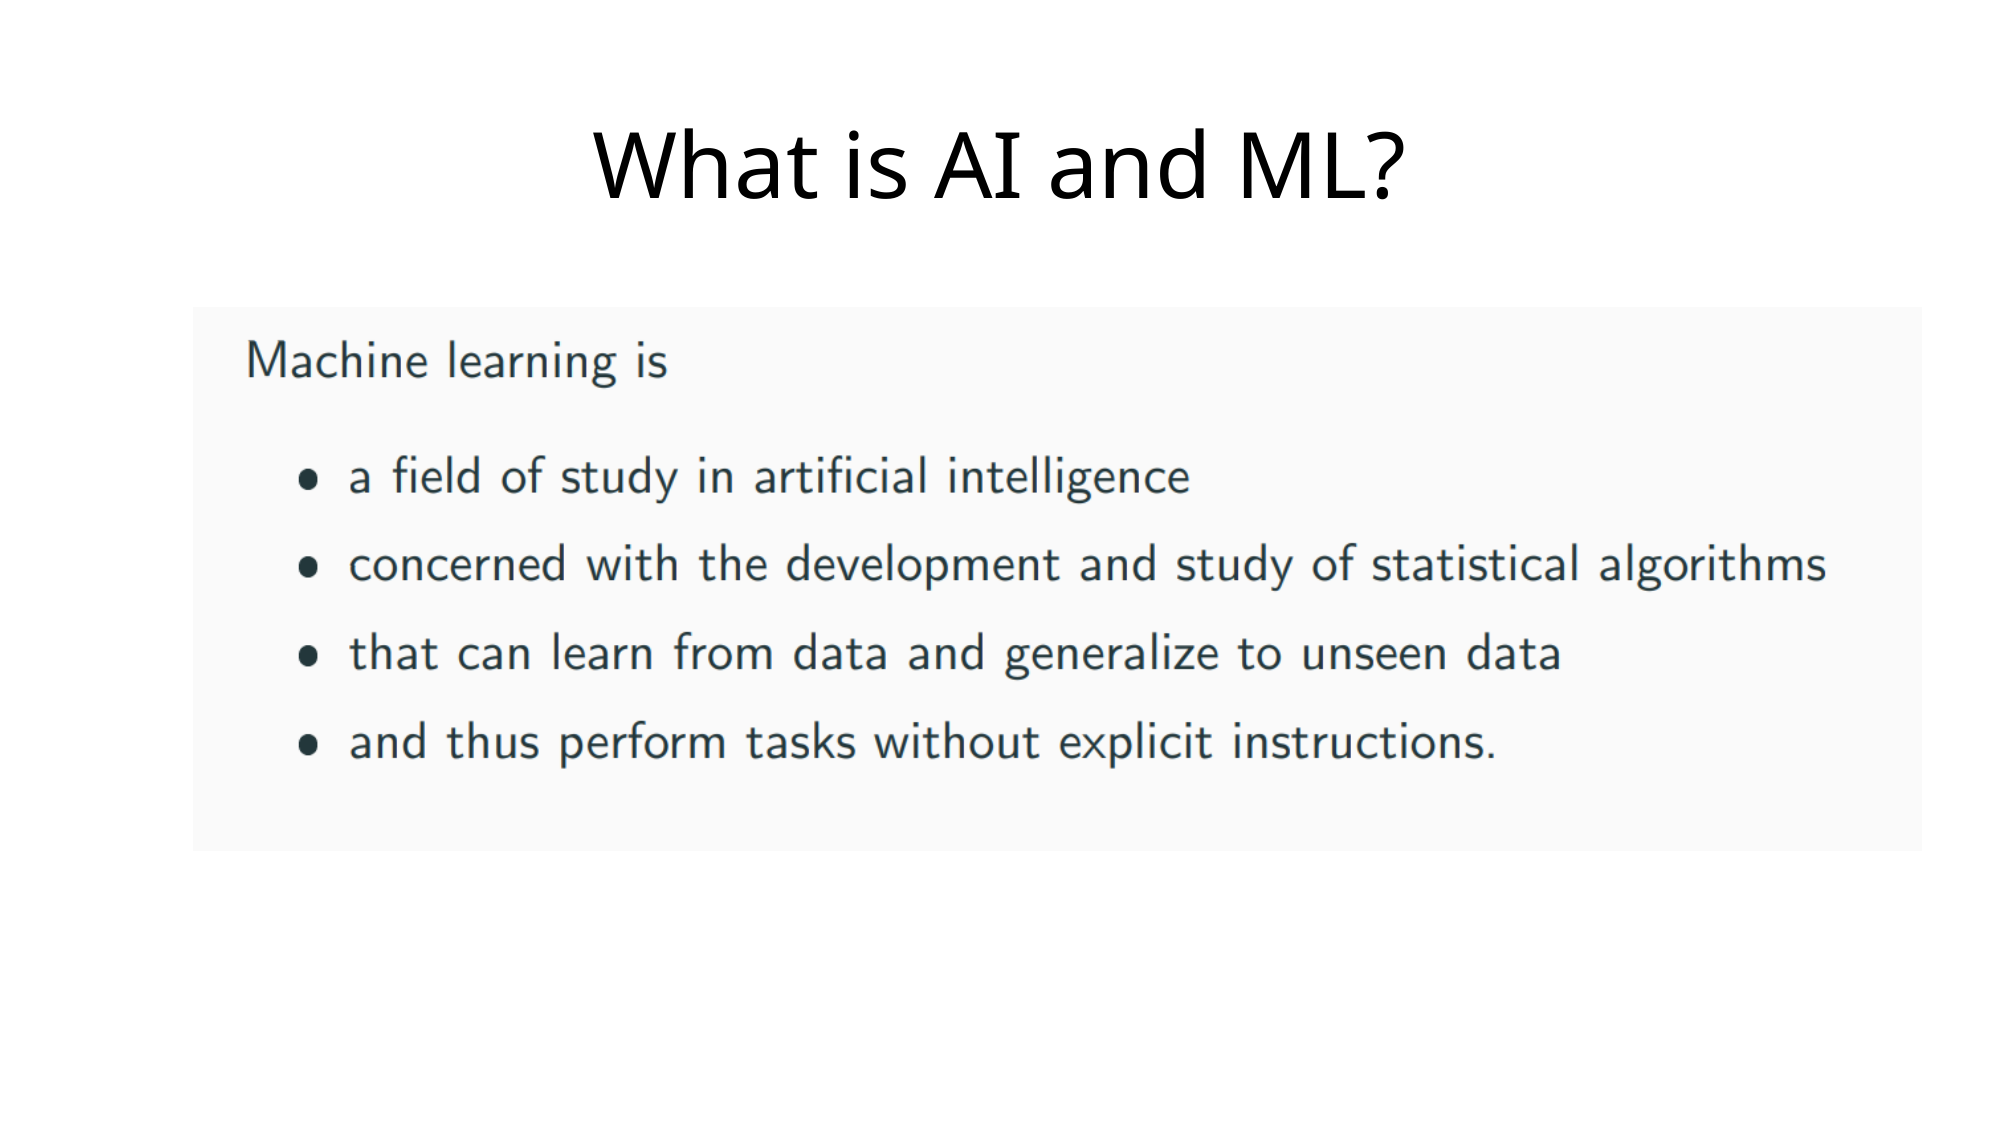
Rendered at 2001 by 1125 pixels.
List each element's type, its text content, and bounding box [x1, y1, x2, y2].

title What is AI and ML? [137, 59, 1863, 278]
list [193, 307, 1922, 851]
